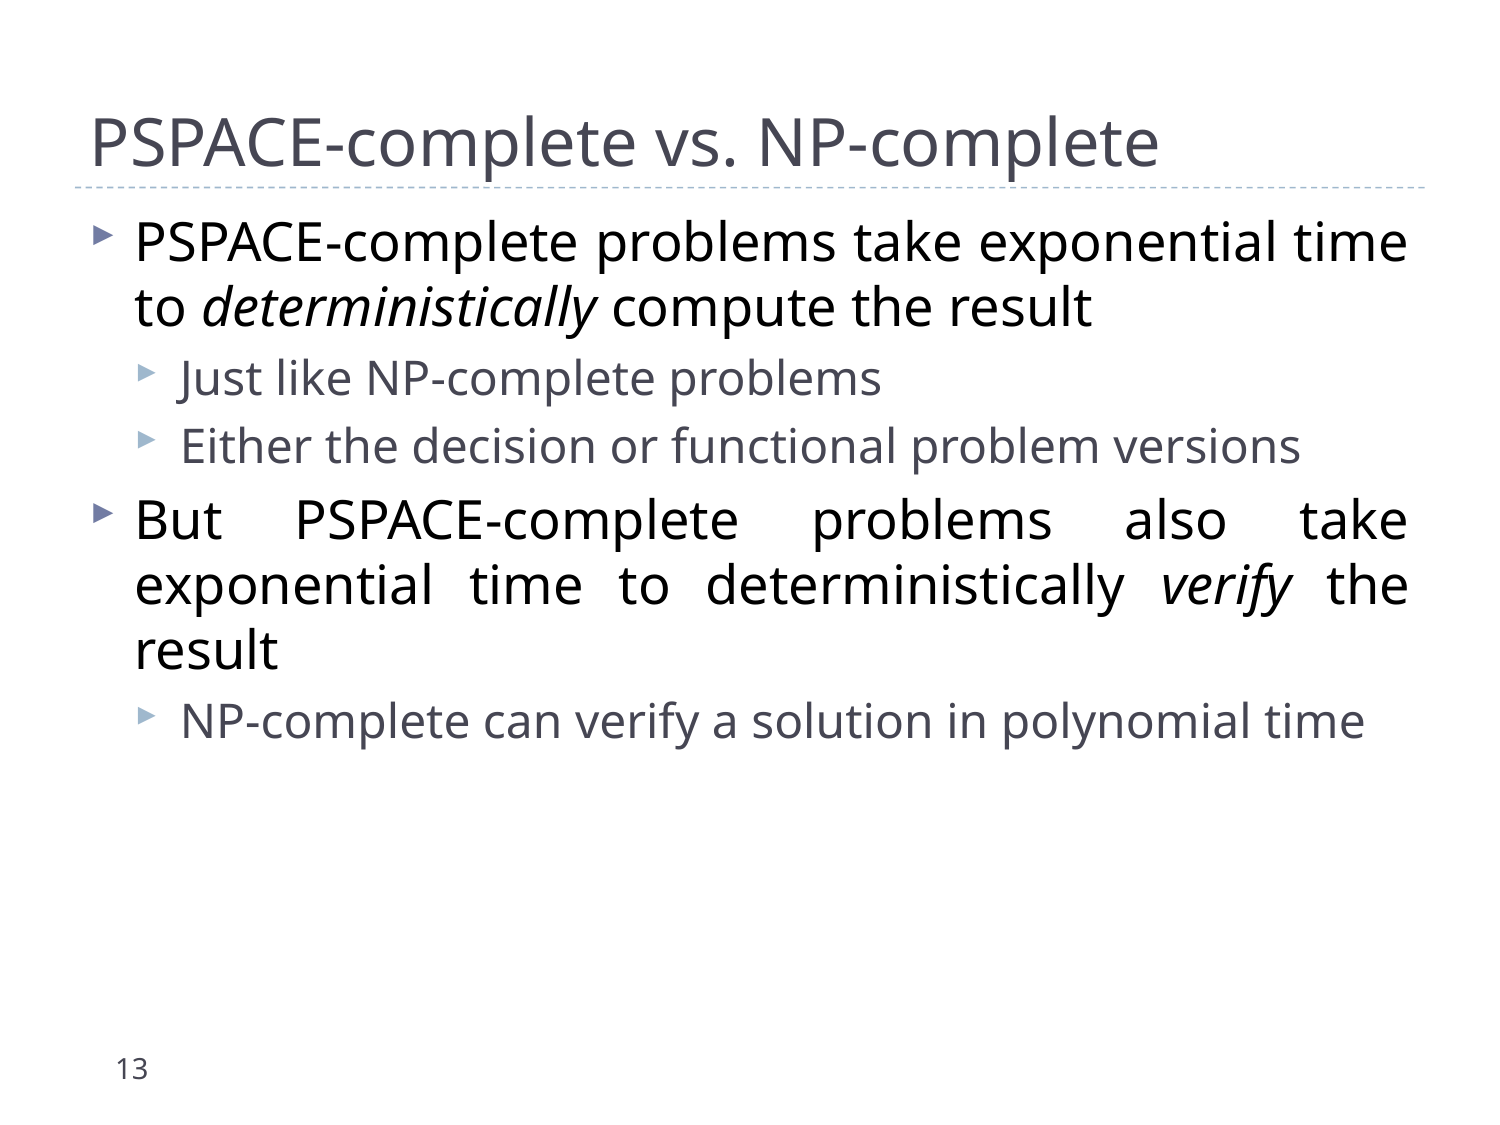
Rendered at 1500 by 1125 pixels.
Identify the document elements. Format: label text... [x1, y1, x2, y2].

title PSPACE-complete vs. NP-complete [75, 24, 1425, 188]
slide_number 13 [100, 1042, 426, 1103]
list PSPACE-complete problems take exponential time to deterministically compute the result Just like NP-complete problems Either the decision or functional problem versions But PSPACE-complete problems also take exponential time to deterministically verify the result NP-complete can verify a solution in polynomial time [75, 200, 1425, 1010]
